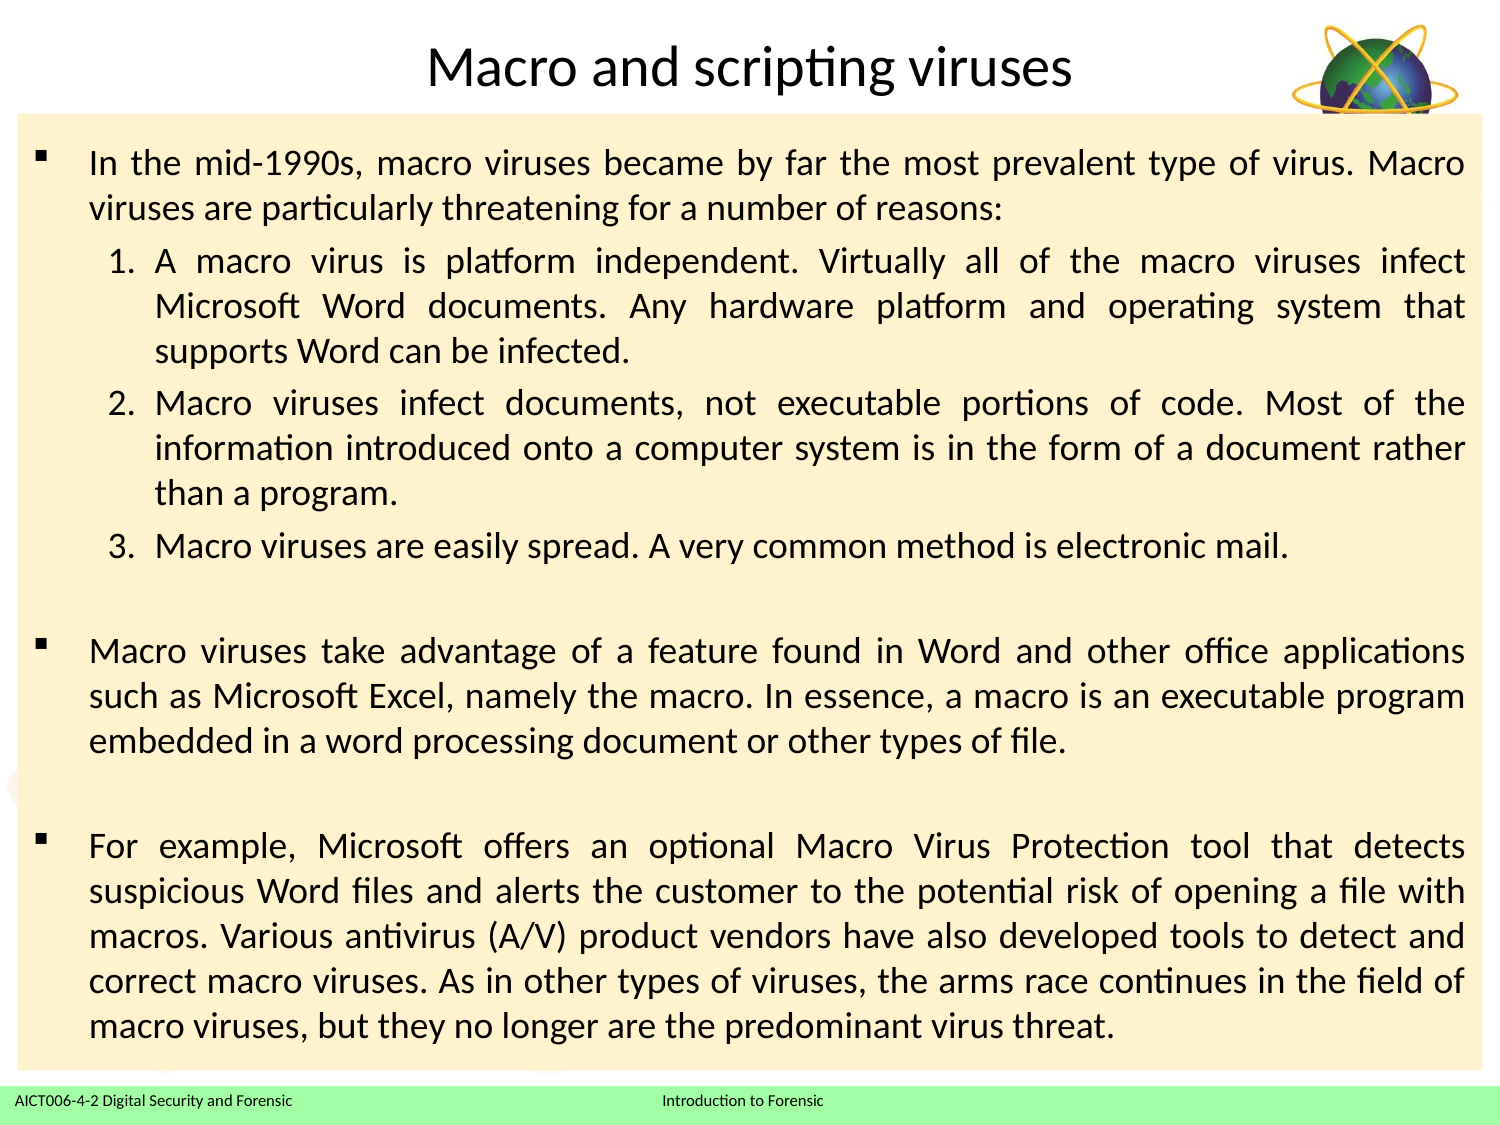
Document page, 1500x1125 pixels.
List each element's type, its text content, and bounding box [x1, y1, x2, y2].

title Macro and scripting viruses [75, 24, 1425, 102]
list In the mid-1990s, macro viruses became by far the most prevalent type of virus. Macro viruses are particularly threatening for a number of reasons: A macro virus is platform independent. Virtually all of the macro viruses infect Microsoft Word documents. Any hardware platform and operating system that supports Word can be infected. Macro viruses infect documents, not executable portions of code. Most of the information introduced onto a computer system is in the form of a document rather than a program. Macro viruses are easily spread. A very common method is electronic mail. Macro viruses take advantage of a feature found in Word and other office applications such as Microsoft Excel, namely the macro. In essence, a macro is an executable program embedded in a word processing document or other types of file. For example, Microsoft offers an optional Macro Virus Protection tool that detects suspicious Word files and alerts the customer to the potential risk of opening a file with macros. Various antivirus (A/V) product vendors have also developed tools to detect and correct macro viruses. As in other types of viruses, the arms race continues in the field of macro viruses, but they no longer are the predominant virus threat. [17, 113, 1483, 1071]
picture [1251, 0, 1500, 249]
